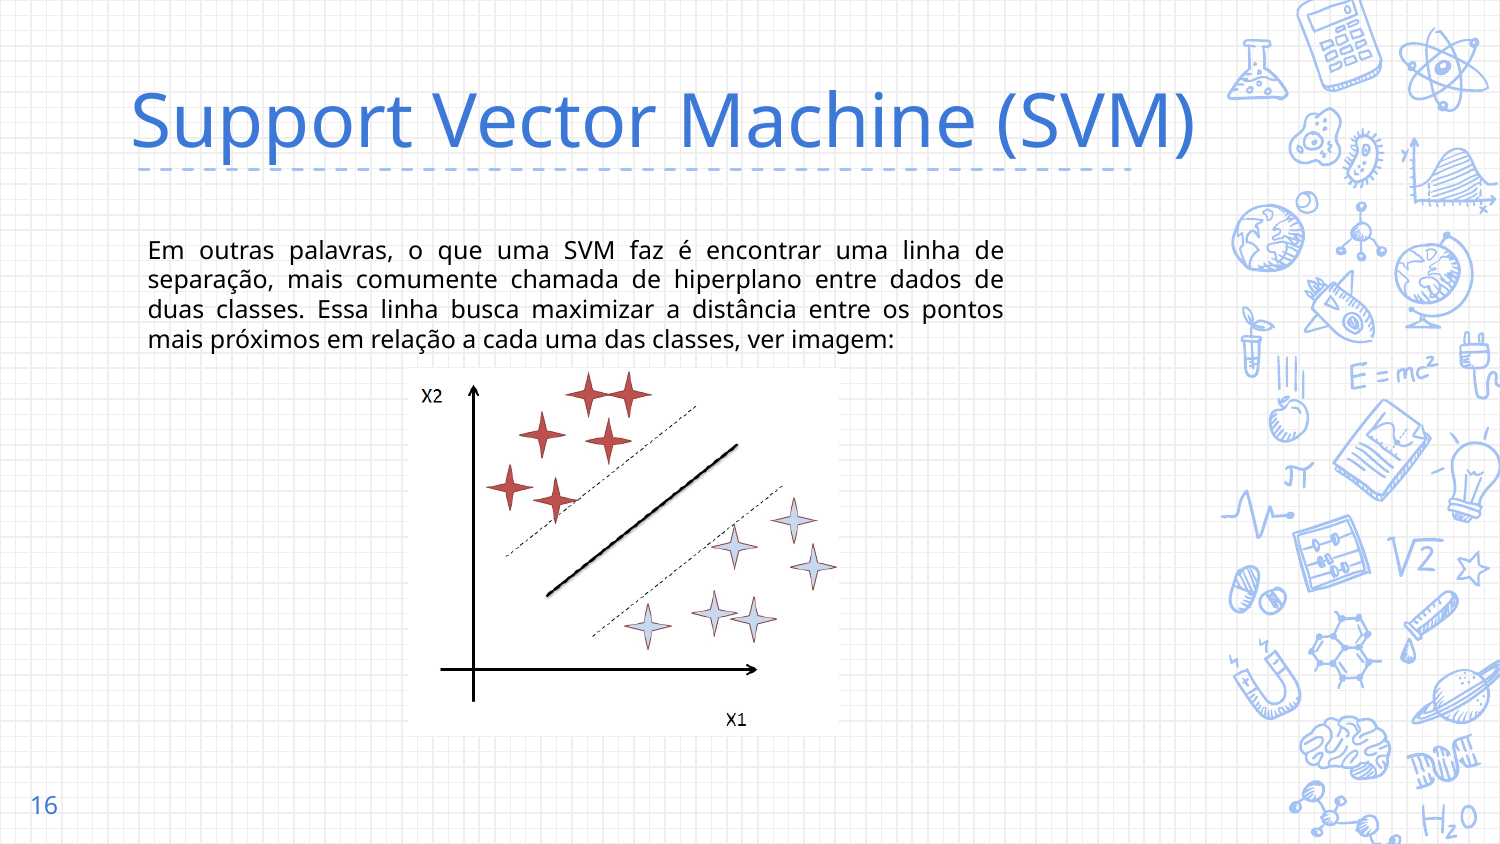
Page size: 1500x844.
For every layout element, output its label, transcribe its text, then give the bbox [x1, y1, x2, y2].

slide_number ‹#› [14, 774, 105, 840]
text_box Em outras palavras, o que uma SVM faz é encontrar uma linha de separação, mais comumente chamada de hiperplano entre dados de duas classes. Essa linha busca maximizar a distância entre os pontos mais próximos em relação a cada uma das classes, ver imagem: [132, 219, 1021, 761]
picture [408, 368, 839, 736]
title Support Vector Machine (SVM) [115, 36, 1218, 178]
